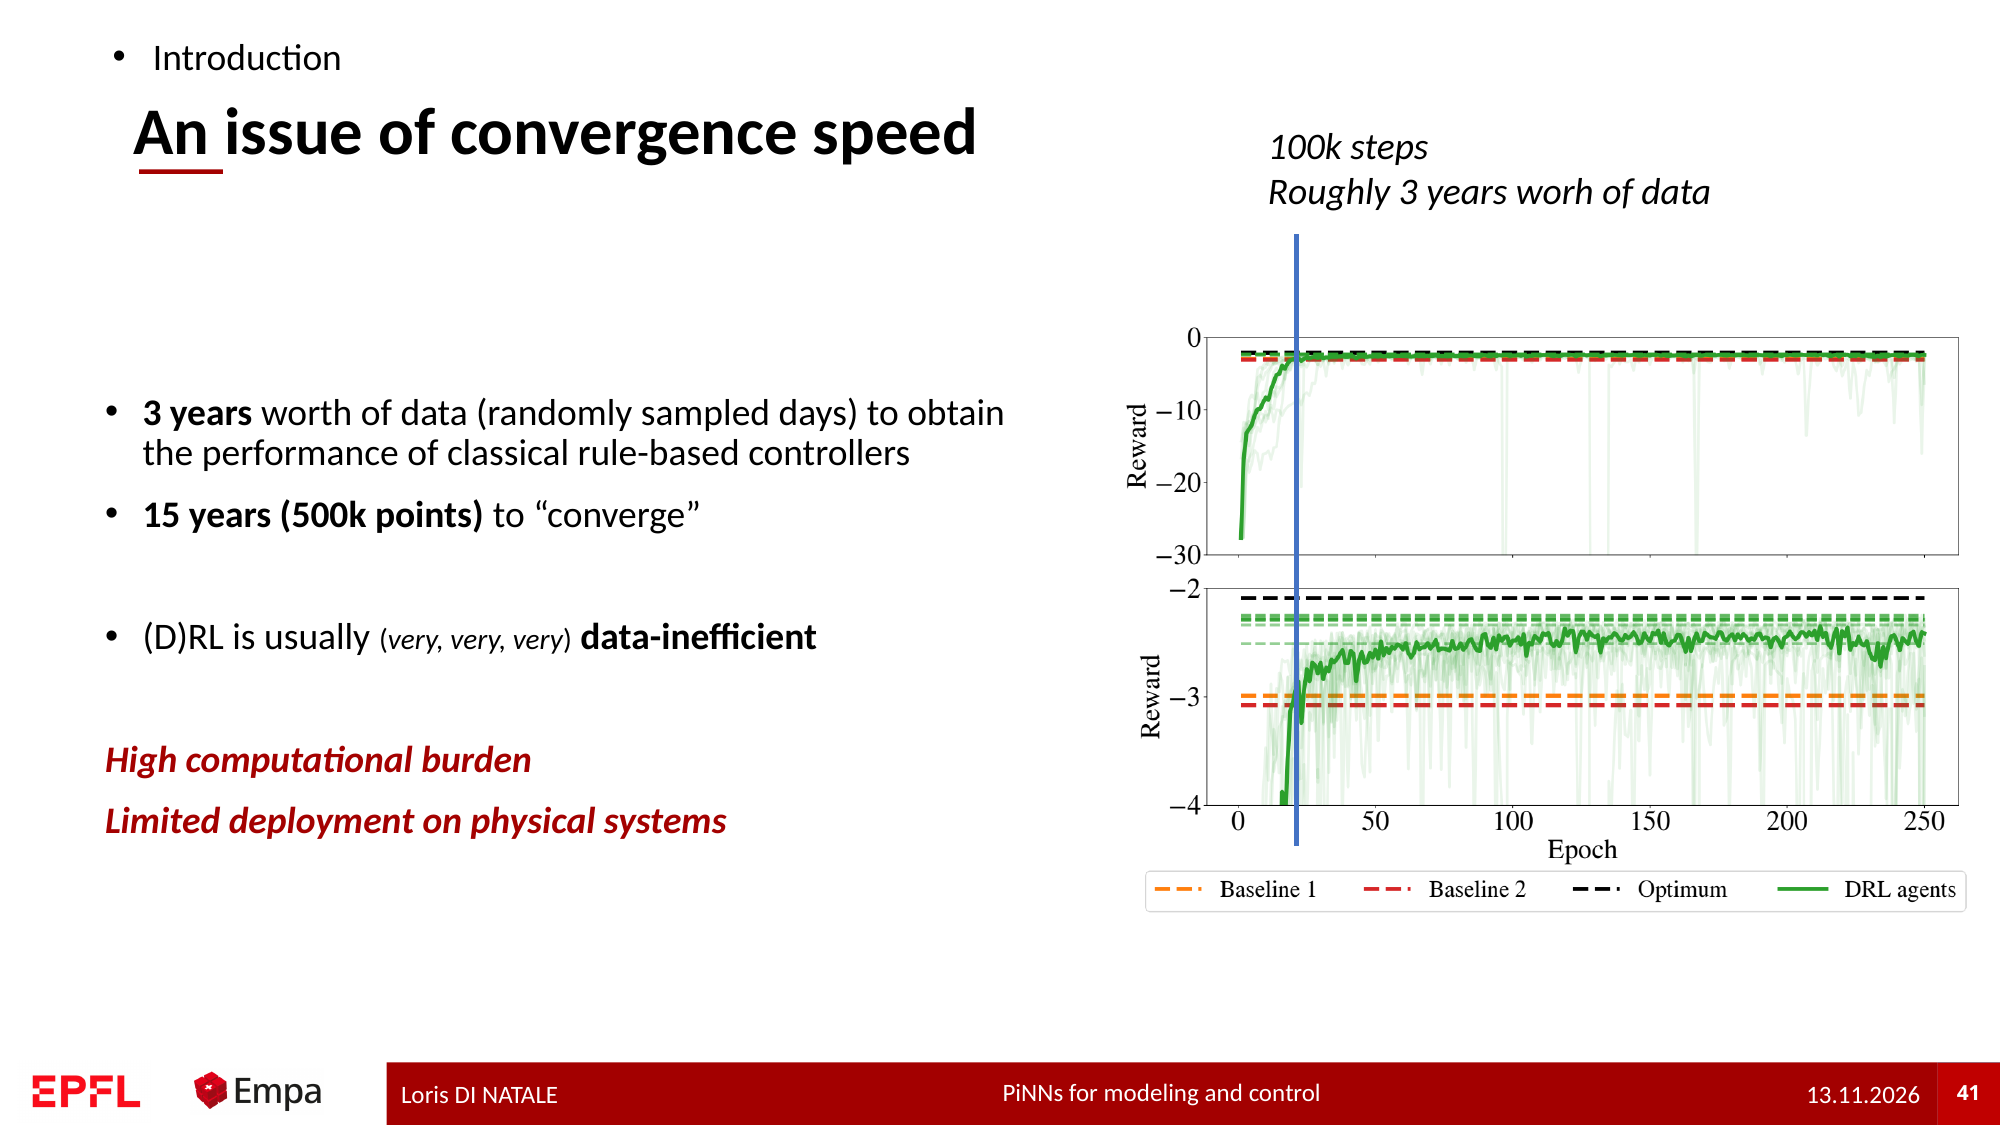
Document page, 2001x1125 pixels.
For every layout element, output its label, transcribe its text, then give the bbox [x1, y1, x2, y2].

list 3 years worth of data (randomly sampled days) to obtain the performance of classical rule-based controllers 15 years (500k points) to “converge” (D)RL is usually (very, very, very) data-inefficient High computational burden Limited deployment on physical systems [90, 212, 1078, 1023]
list Introduction [97, 30, 903, 95]
picture [17, 1060, 151, 1123]
title An issue of convergence speed [118, 79, 1490, 187]
text_box 100k steps Roughly 3 years worh of data [1253, 115, 1727, 220]
picture [190, 1068, 324, 1115]
picture [1077, 319, 1972, 916]
